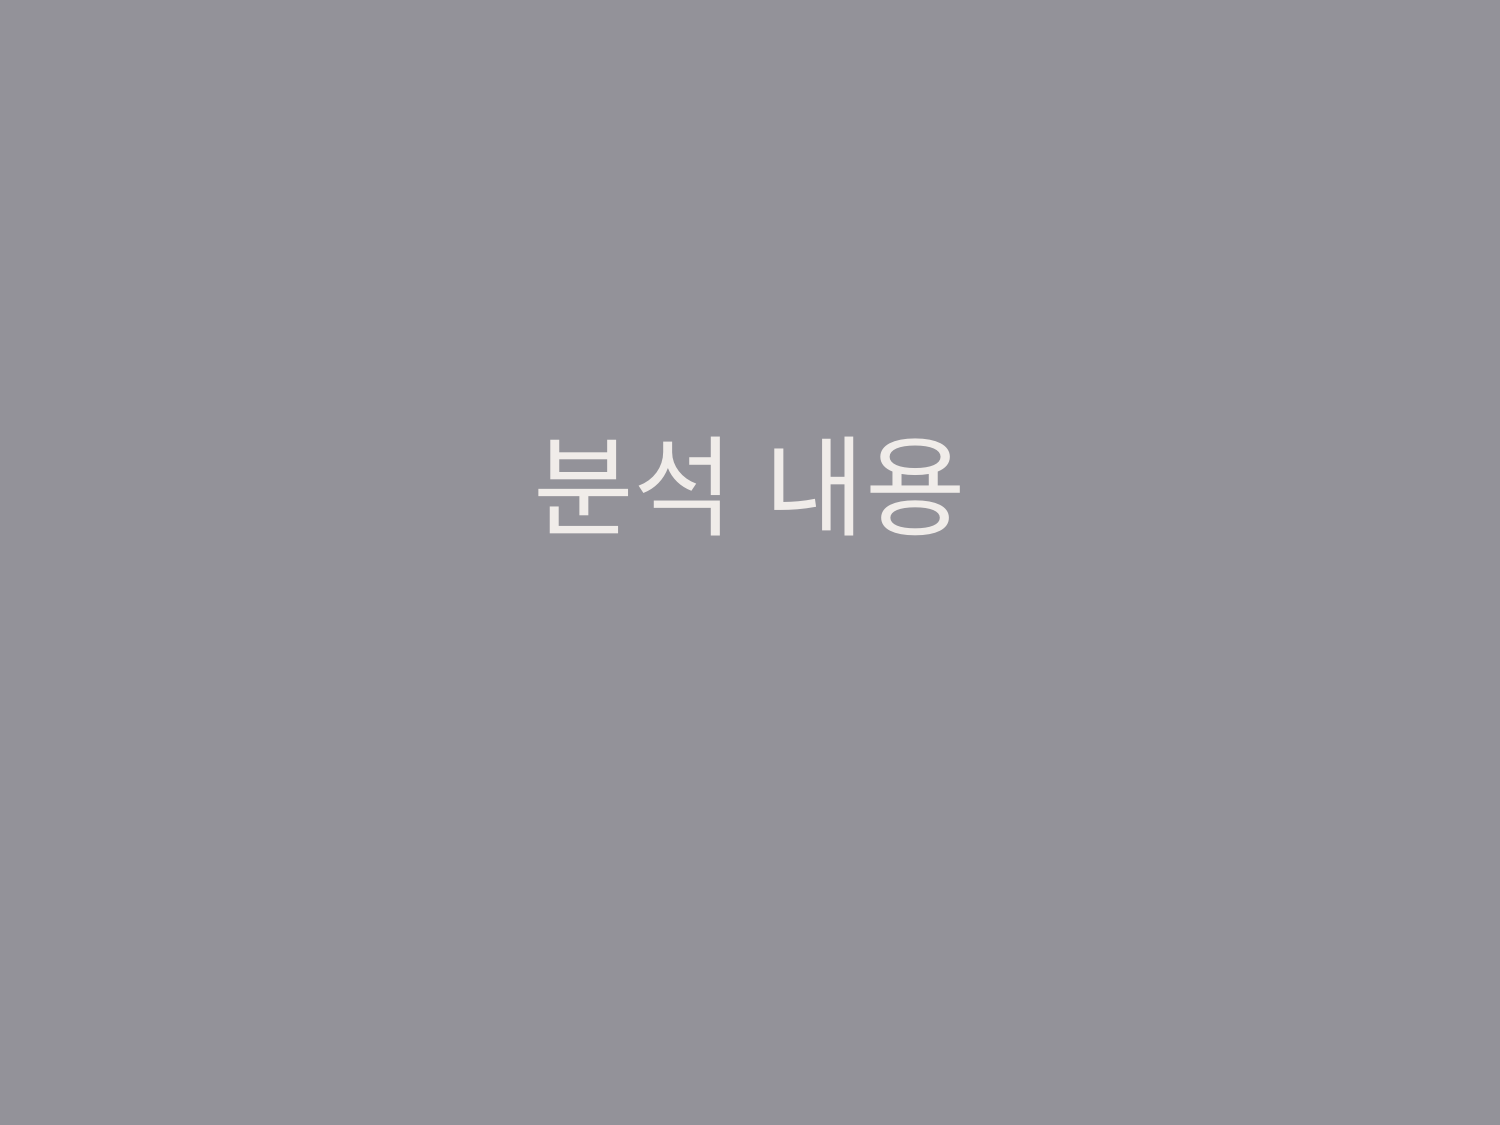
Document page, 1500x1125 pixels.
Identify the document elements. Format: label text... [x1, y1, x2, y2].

text_box 분석 내용 [105, 410, 1395, 557]
